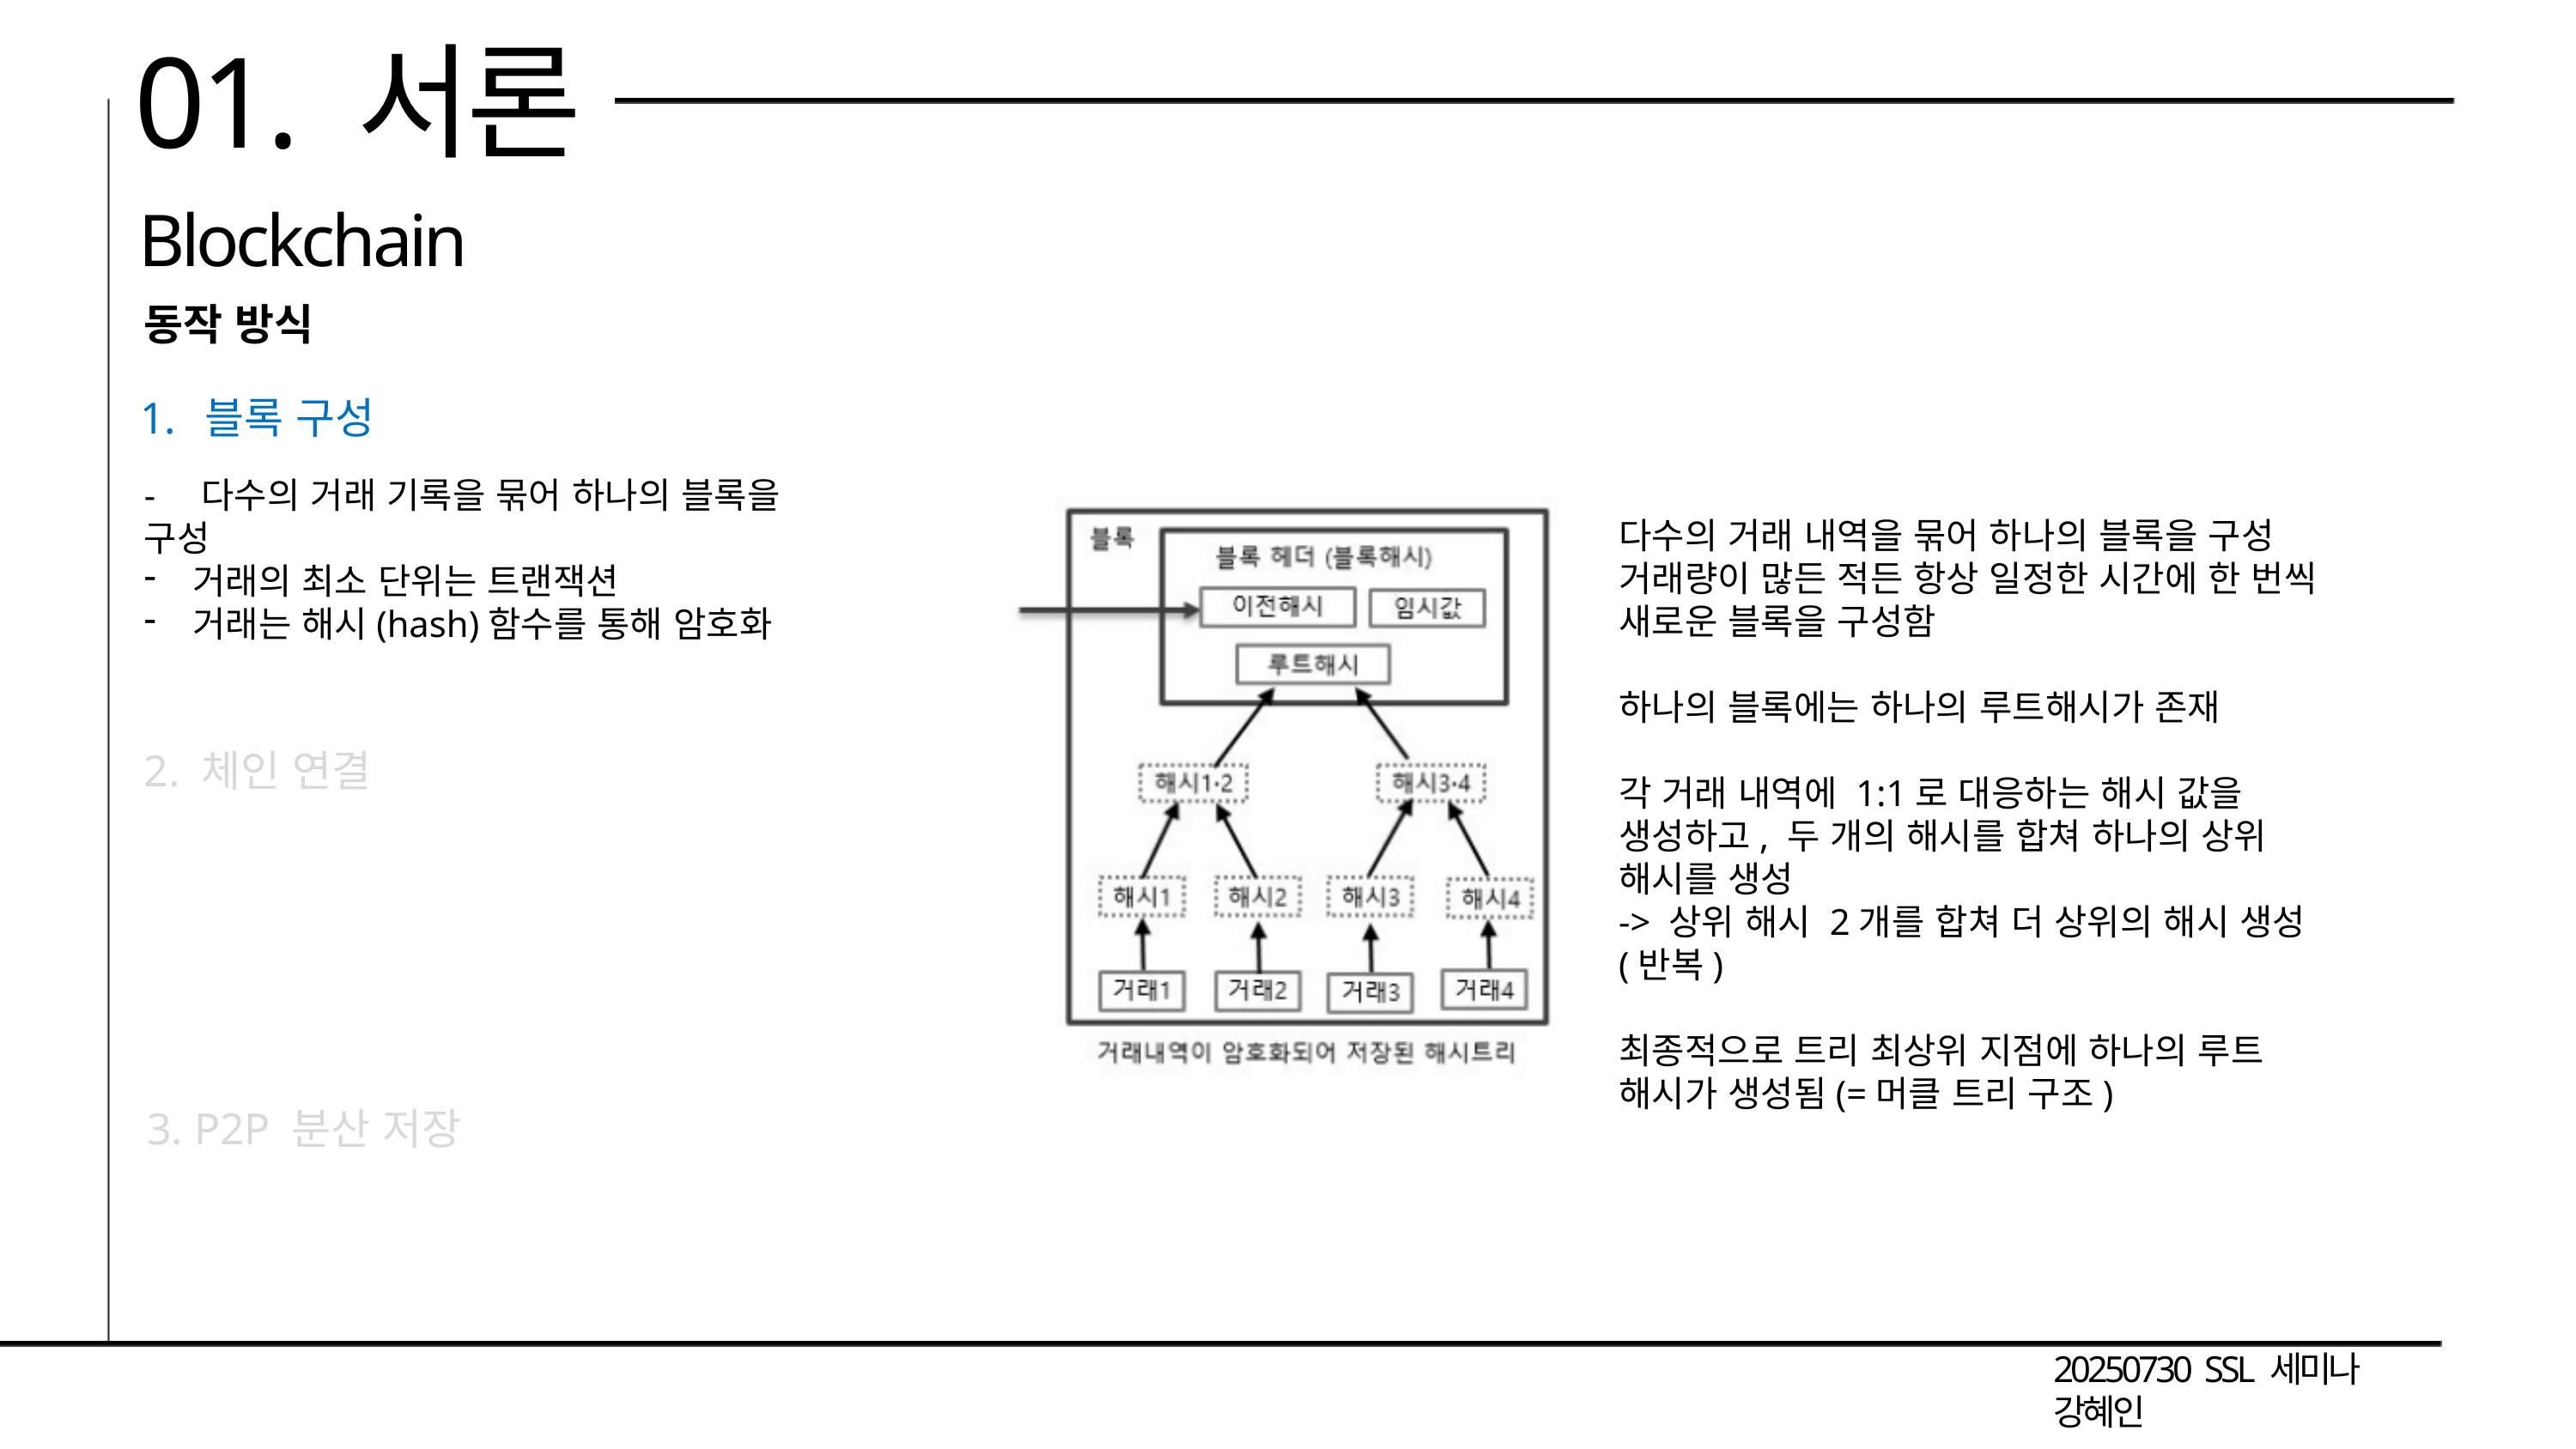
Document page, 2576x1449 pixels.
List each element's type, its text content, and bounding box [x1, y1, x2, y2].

text_box 20250730 SSL 세미나 강혜인 [2053, 1356, 2442, 1442]
text_box Blockchain [138, 191, 912, 291]
text_box 01. 서론 [134, 15, 591, 191]
picture [0, 100, 2442, 1347]
picture [615, 98, 2455, 104]
text_box 다수의 거래 내역을 묶어 하나의 블록을 구성 거래량이 많든 적든 항상 일정한 시간에 한 번씩 새로운 블록을 구성함 하나의 블록에는 하나의 루트해시가 존재 각 거래 내역에 1:1로 대응하는 해시 값을 생성하고, 두 개의 해시를 합쳐 하나의 상위 해시를 생성 -> 상위 해시 2개를 합쳐 더 상위의 해시 생성 (반복) 최종적으로 트리 최상위 지점에 하나의 루트 해시가 생성됨(=머클 트리 구조) [1606, 506, 2361, 1121]
text_box 동작 방식 [131, 291, 1506, 356]
picture [1002, 490, 1574, 1088]
text_box 3. P2P 분산 저장 [134, 1095, 1509, 1161]
text_box 블록 구성 [127, 384, 1503, 449]
text_box 2. 체인 연결 [131, 737, 998, 802]
text_box - 다수의 거래 기록을 묶어 하나의 블록을 구성 거래의 최소 단위는 트랜잭션 거래는 해시(hash)함수를 통해 암호화 [131, 466, 848, 652]
